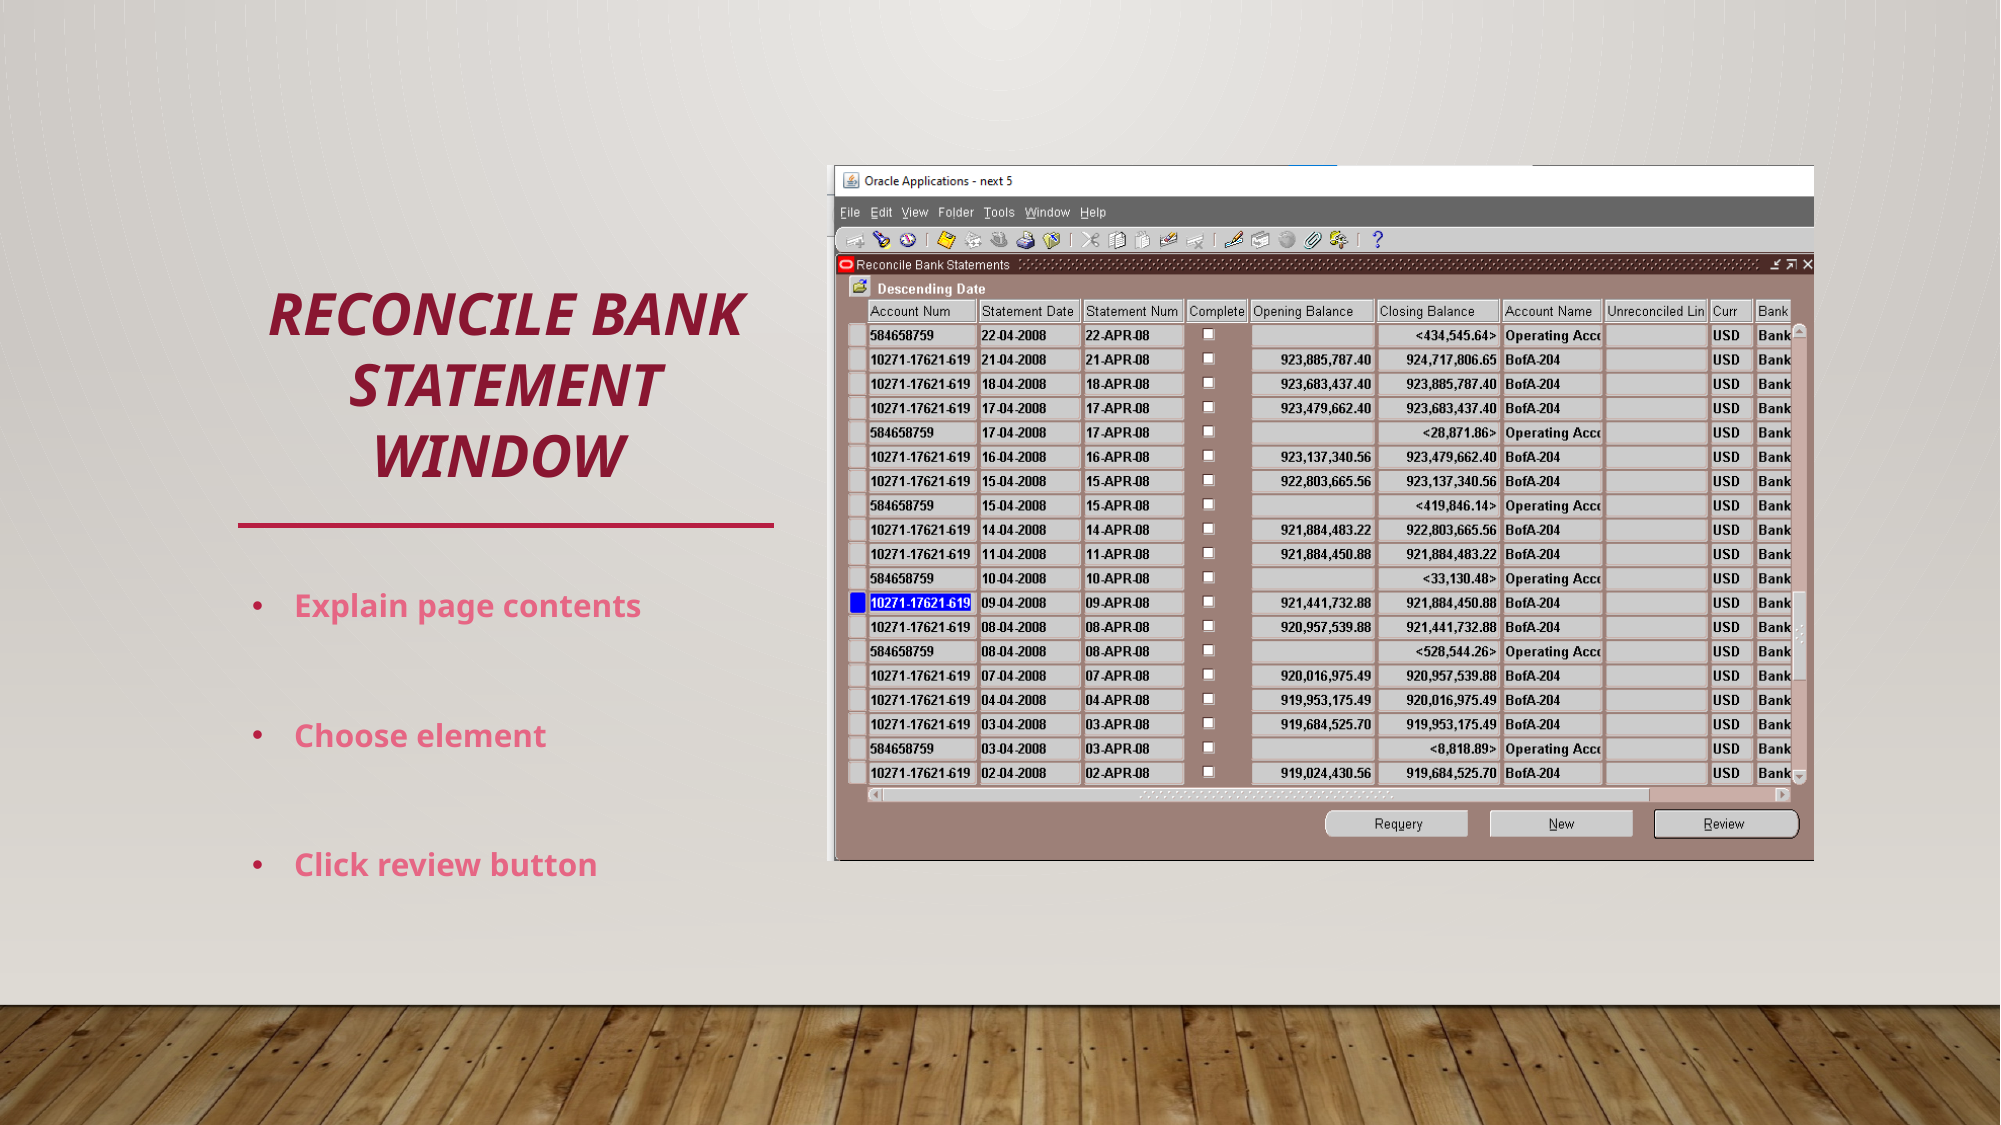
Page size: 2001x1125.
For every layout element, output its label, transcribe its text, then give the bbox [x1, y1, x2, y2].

picture [0, 1005, 2000, 1125]
title Reconcile bank statement window [236, 131, 774, 500]
list Explain page contents Choose element Click review button [236, 525, 775, 895]
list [827, 165, 1814, 861]
